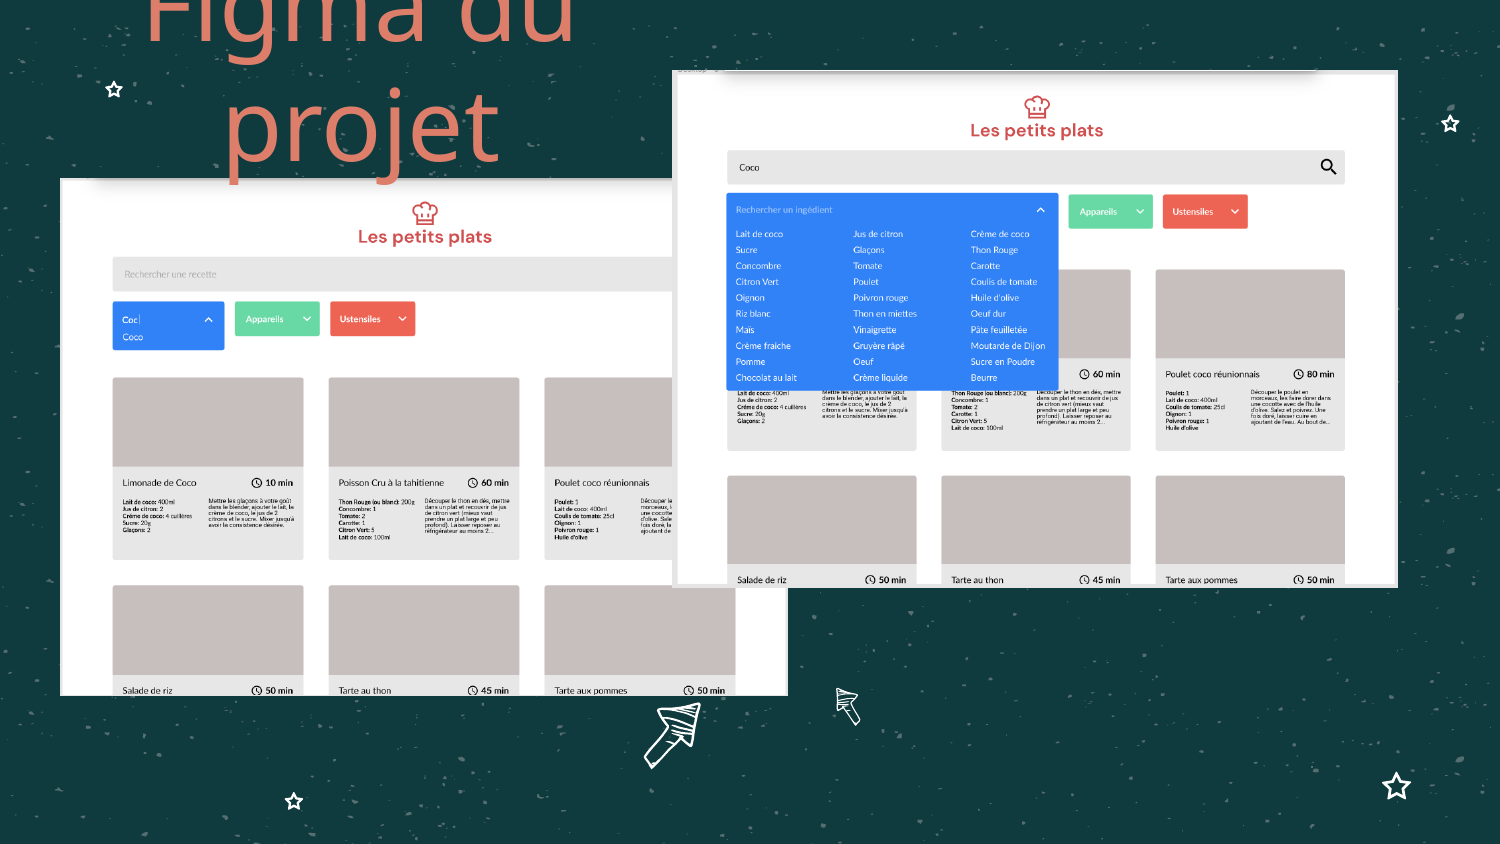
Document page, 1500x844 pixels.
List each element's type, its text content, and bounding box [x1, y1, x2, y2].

picture [0, 0, 1500, 844]
text_box [836, 687, 861, 726]
text_box [45, 29, 1455, 185]
title Figma du projet [23, 32, 698, 182]
text_box [643, 705, 701, 770]
